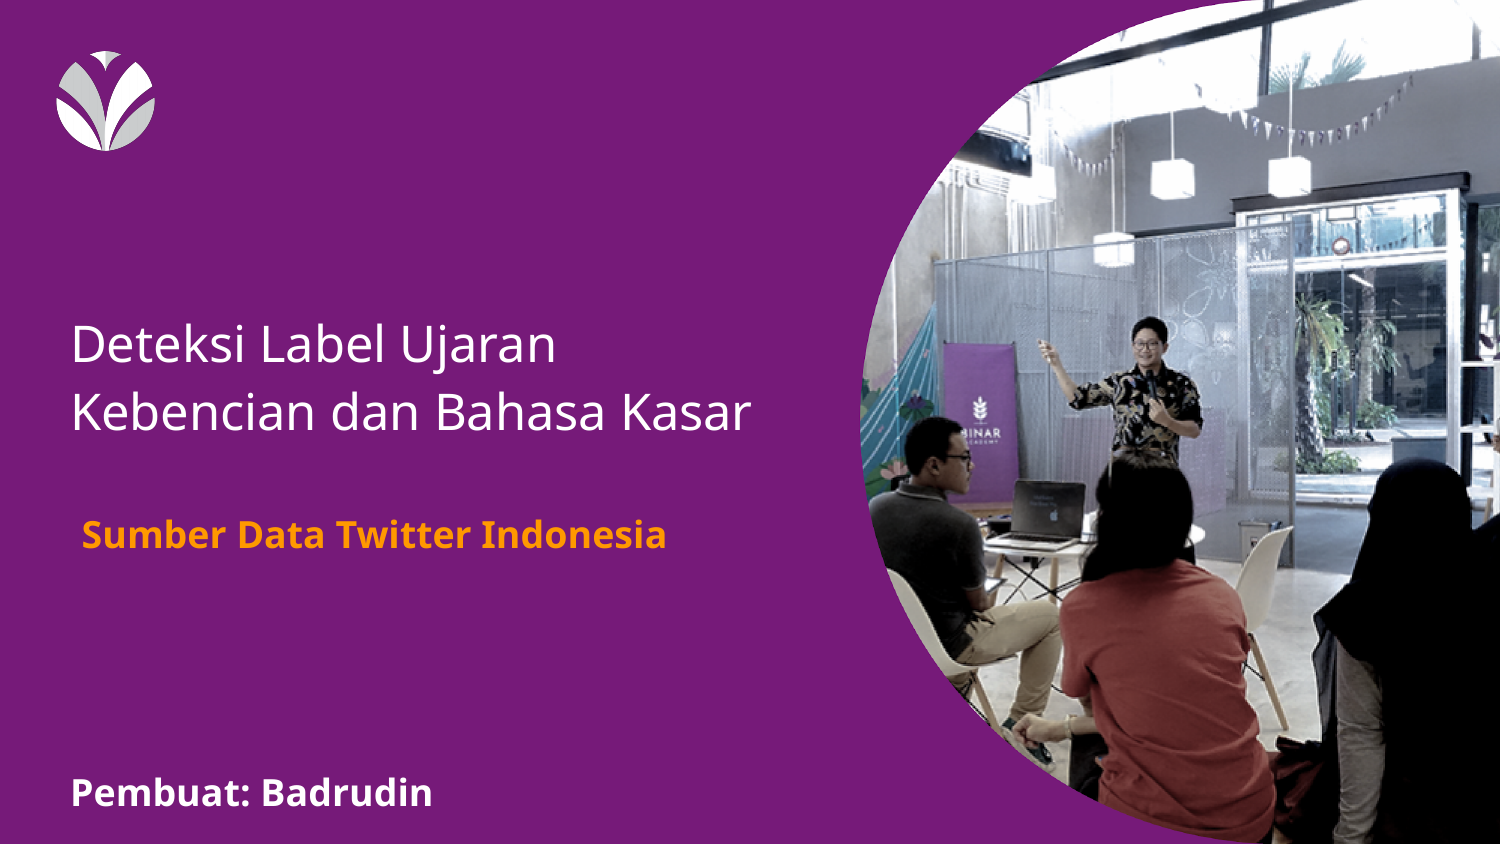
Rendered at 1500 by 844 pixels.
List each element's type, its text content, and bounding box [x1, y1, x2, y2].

title Sumber Data Twitter Indonesia [66, 441, 804, 628]
picture [0, 0, 1500, 844]
title Deteksi Label Ujaran Kebencian dan Bahasa Kasar [55, 283, 793, 471]
title Pembuat: Badrudin [55, 698, 793, 844]
